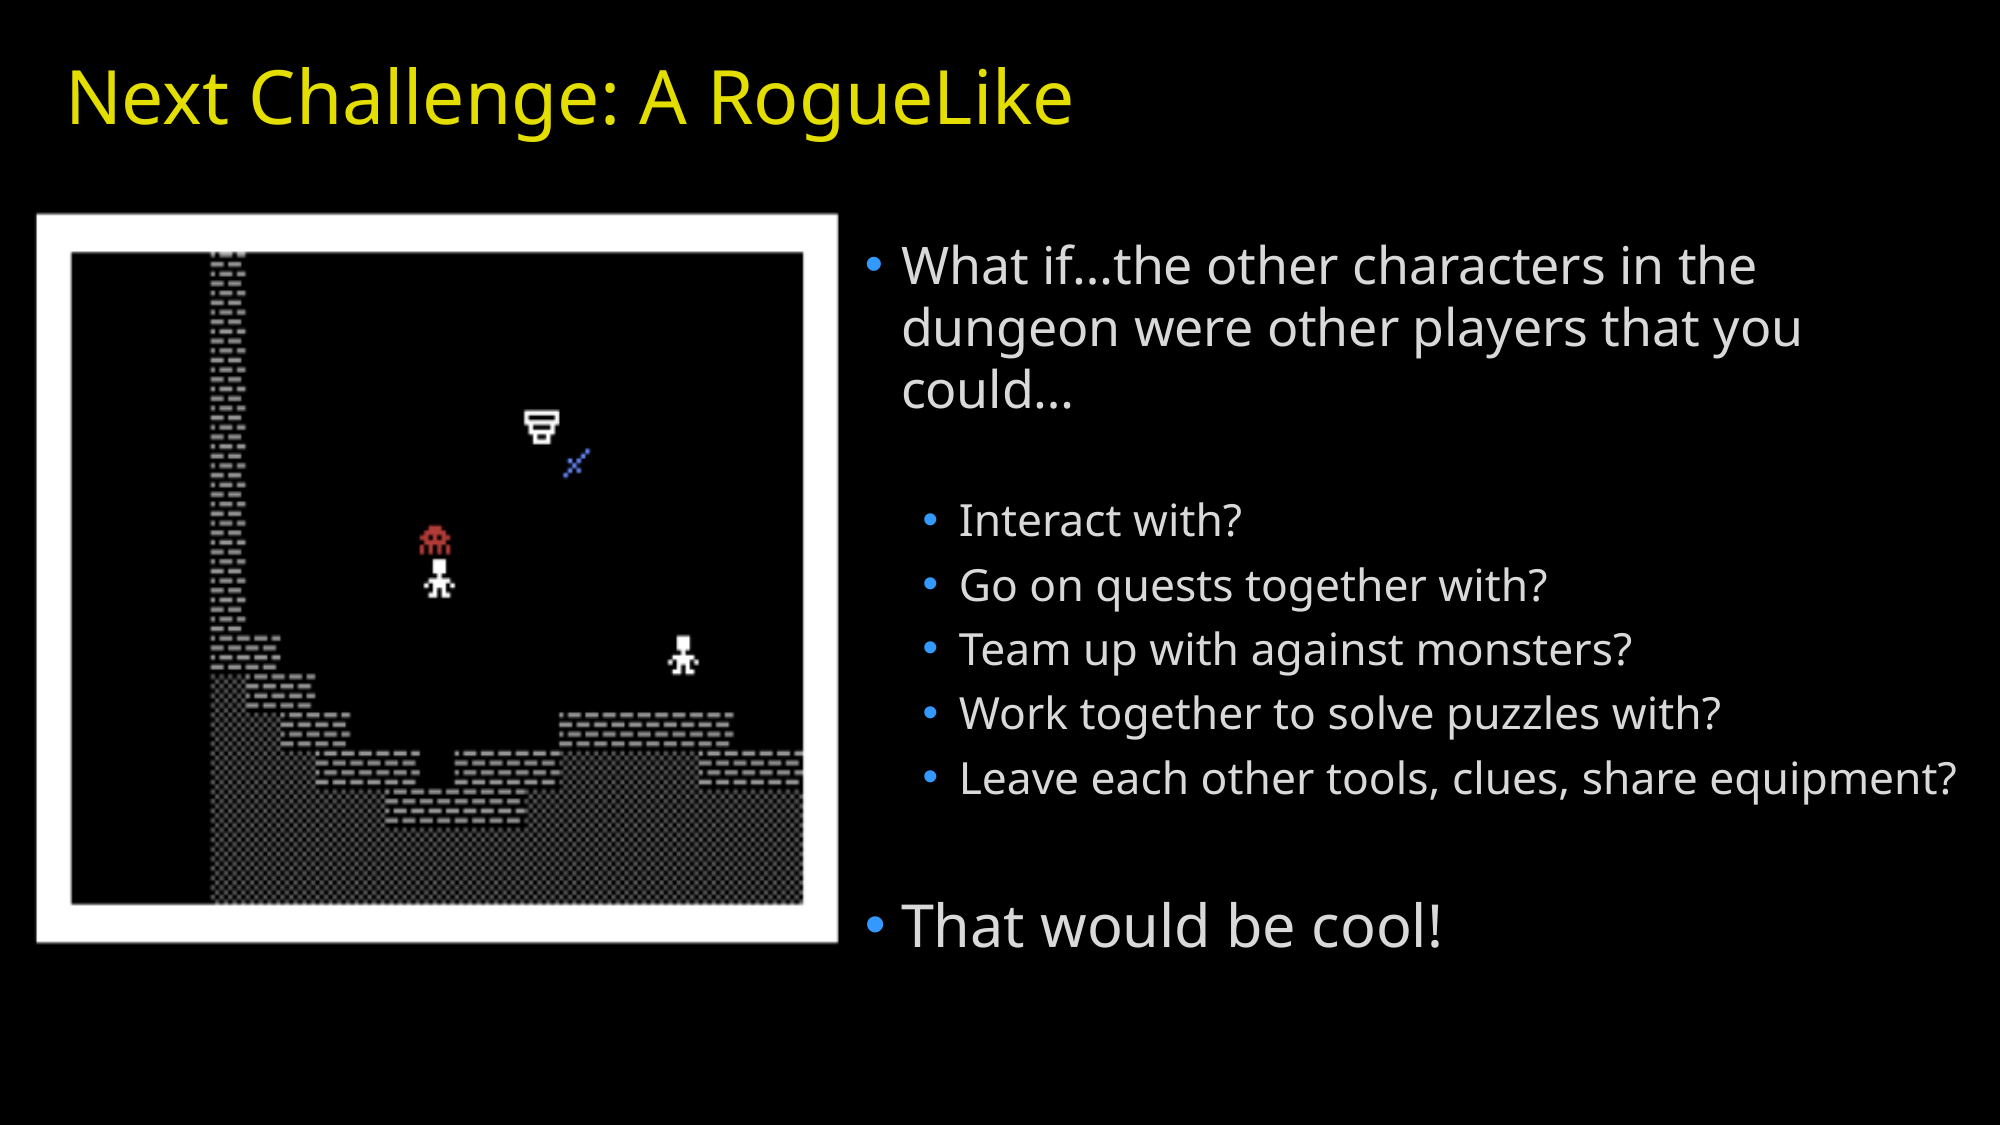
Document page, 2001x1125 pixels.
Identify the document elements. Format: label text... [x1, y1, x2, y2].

title Next Challenge: A RogueLike [50, 37, 2000, 148]
picture [24, 199, 863, 963]
list What if…the other characters in the dungeon were other players that you could… Interact with? Go on quests together with? Team up with against monsters? Work together to solve puzzles with? Leave each other tools, clues, share equipment? That would be cool! [849, 224, 1988, 988]
